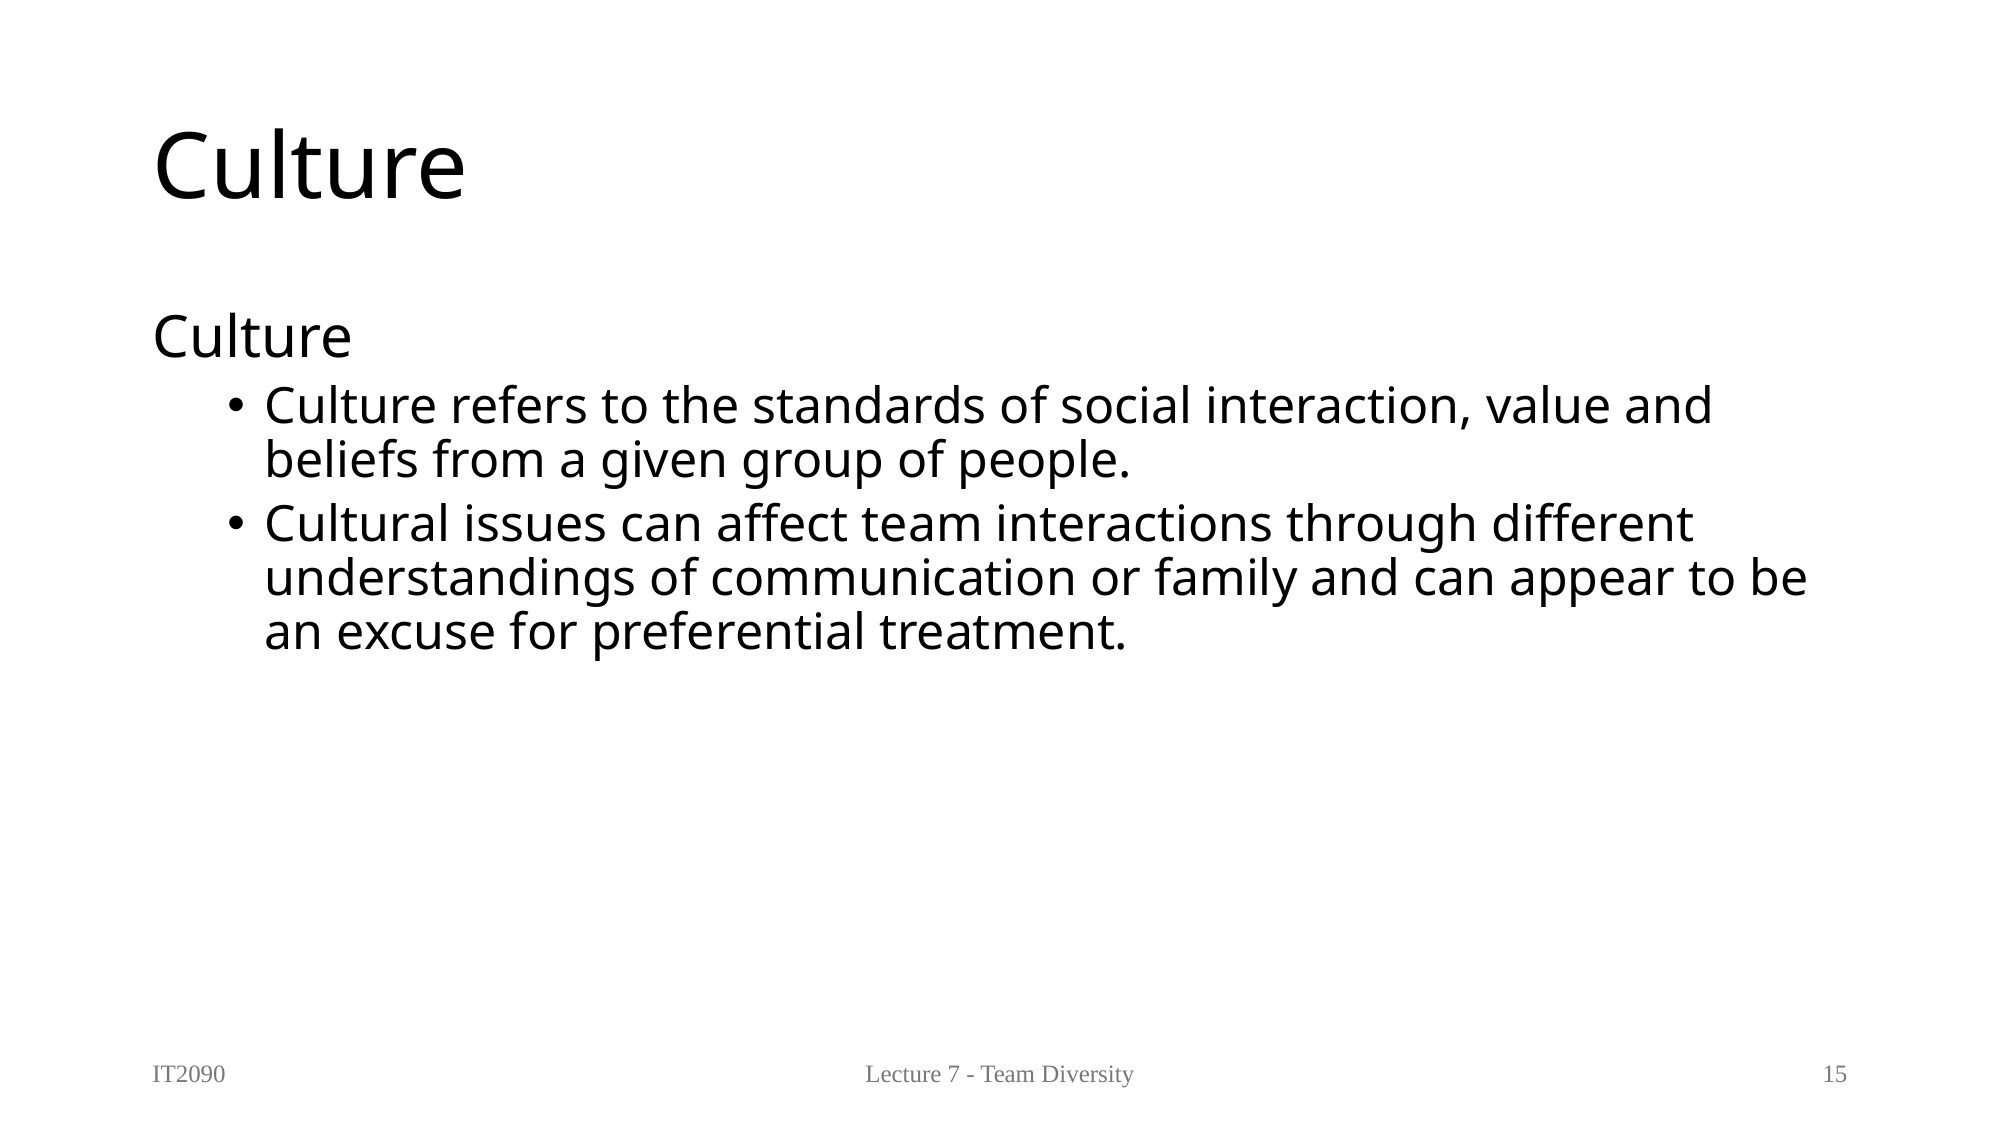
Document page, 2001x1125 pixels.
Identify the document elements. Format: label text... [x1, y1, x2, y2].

title Culture [137, 59, 1863, 278]
footer Lecture 7 - Team Diversity [662, 1042, 1338, 1103]
slide_number 15 [1412, 1042, 1863, 1103]
list Culture Culture refers to the standards of social interaction, value and beliefs from a given group of people. Cultural issues can affect team interactions through different understandings of communication or family and can appear to be an excuse for preferential treatment. [137, 299, 1863, 1014]
slide_number IT2090 [137, 1042, 588, 1103]
